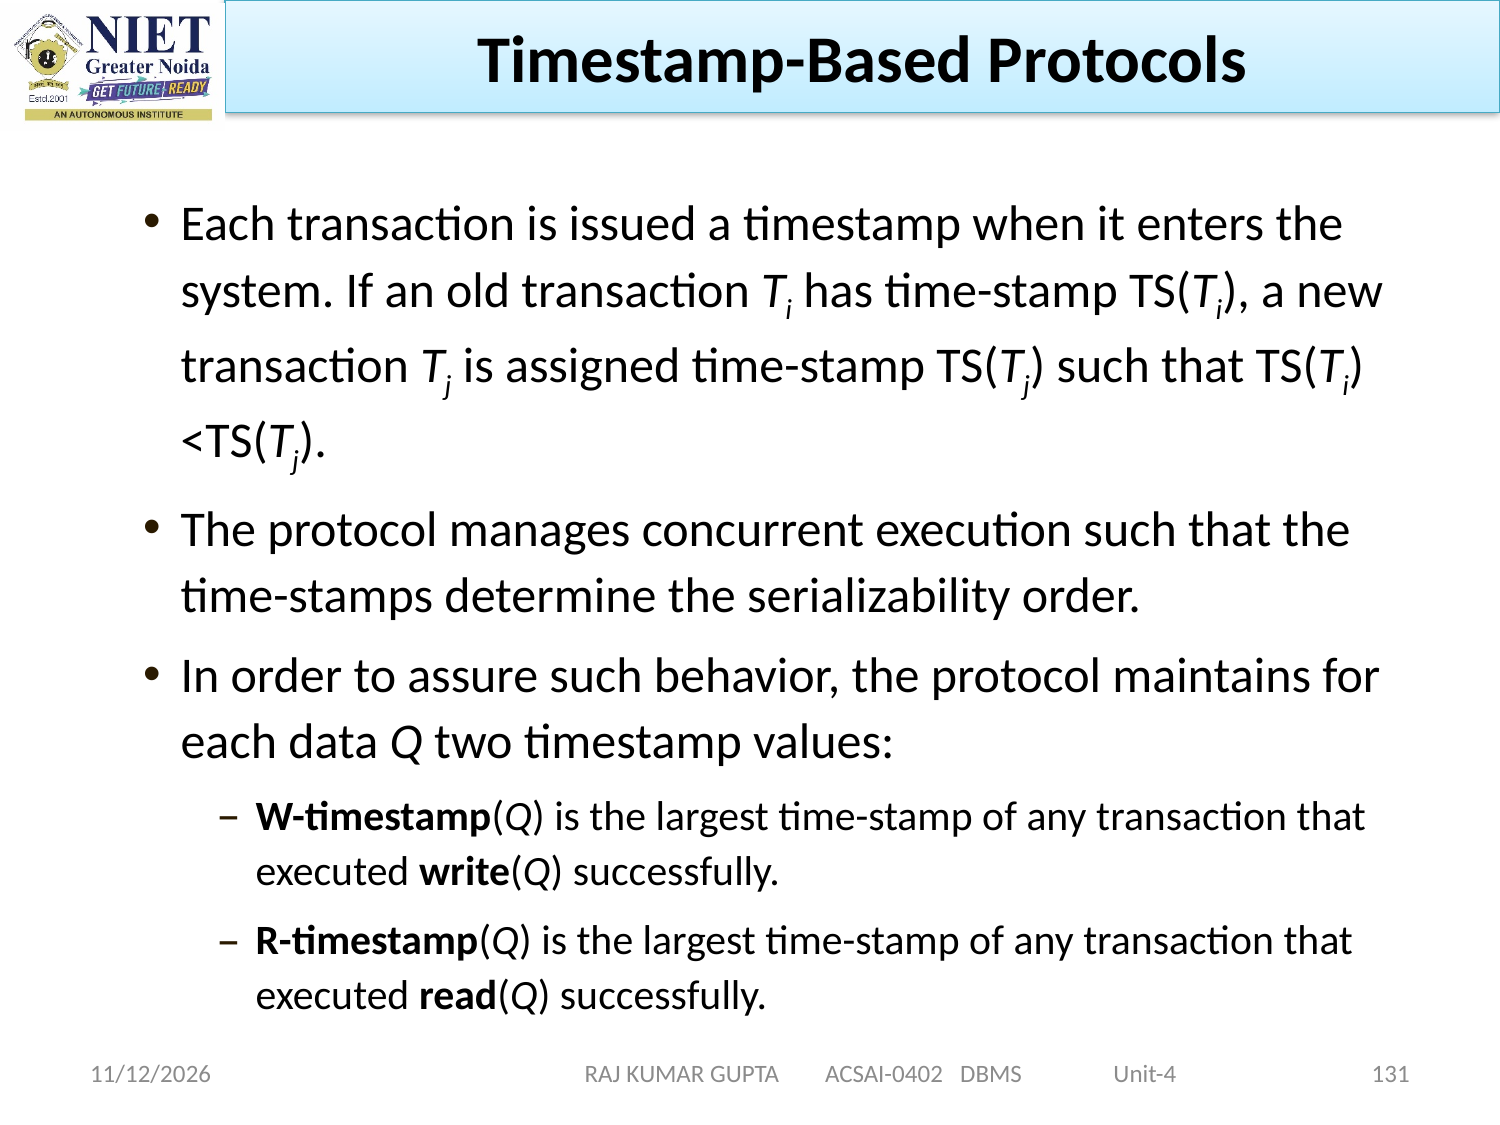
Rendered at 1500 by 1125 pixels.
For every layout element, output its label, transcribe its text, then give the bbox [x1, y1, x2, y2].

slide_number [75, 1042, 425, 1103]
slide_number 131 [1250, 1046, 1425, 1103]
text_box Each transaction is issued a timestamp when it enters the system. If an old transaction Ti has time-stamp TS(Ti), a new transaction Tj is assigned time-stamp TS(Tj) such that TS(Ti) <TS(Tj). The protocol manages concurrent execution such that the time-stamps determine the serializability order. In order to assure such behavior, the protocol maintains for each data Q two timestamp values: W-timestamp(Q) is the largest time-stamp of any transaction that executed write(Q) successfully. R-timestamp(Q) is the largest time-stamp of any transaction that executed read(Q) successfully. [128, 177, 1450, 1046]
picture [0, 2, 226, 131]
footer RAJ KUMAR GUPTA ACSAI-0402 DBMS Unit-4 [512, 1042, 1250, 1103]
text_box Timestamp-Based Protocols [224, 0, 1500, 113]
